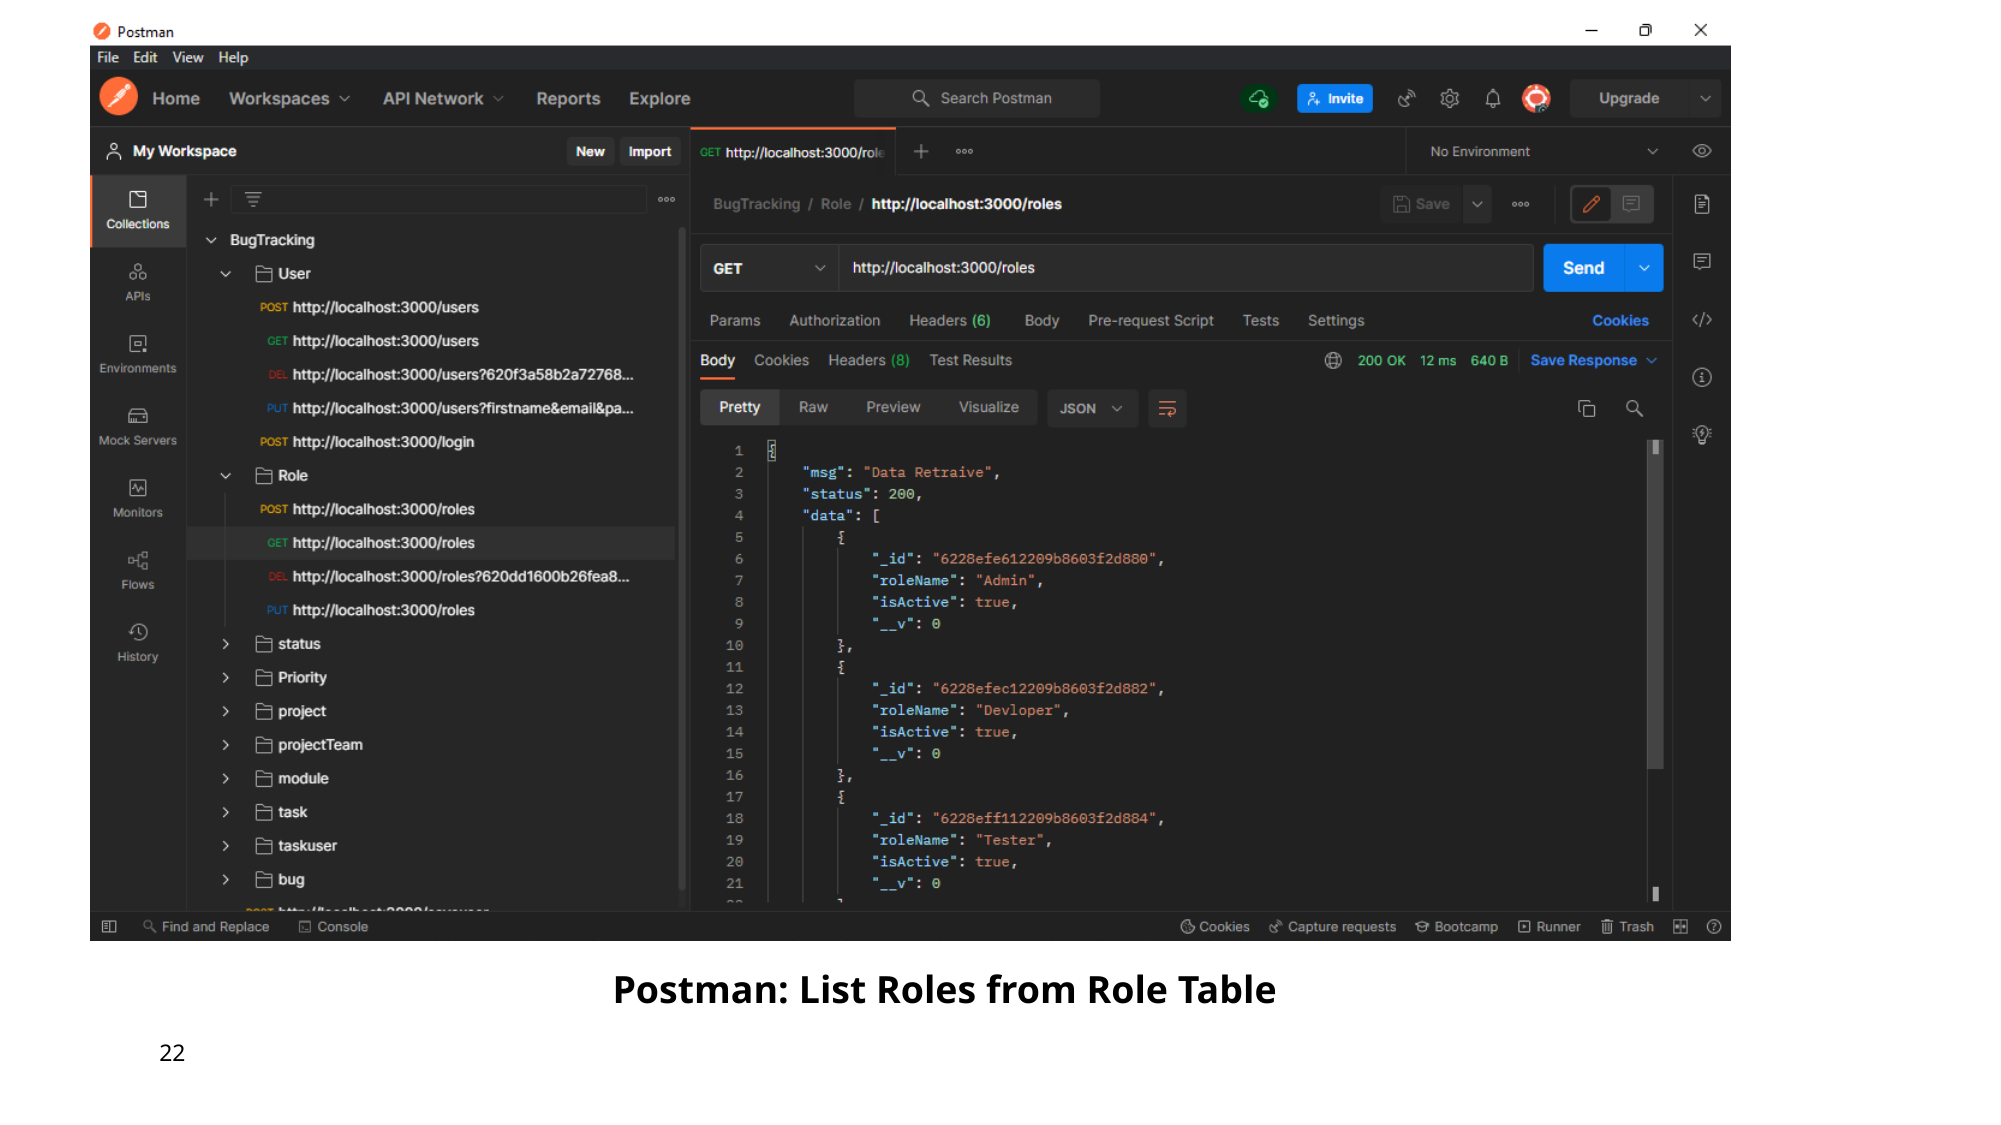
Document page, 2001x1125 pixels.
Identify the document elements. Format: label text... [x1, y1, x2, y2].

picture [90, 18, 1731, 941]
slide_number 22 [159, 1038, 246, 1080]
text_box Postman: List Roles from Role Table [159, 959, 1731, 1019]
